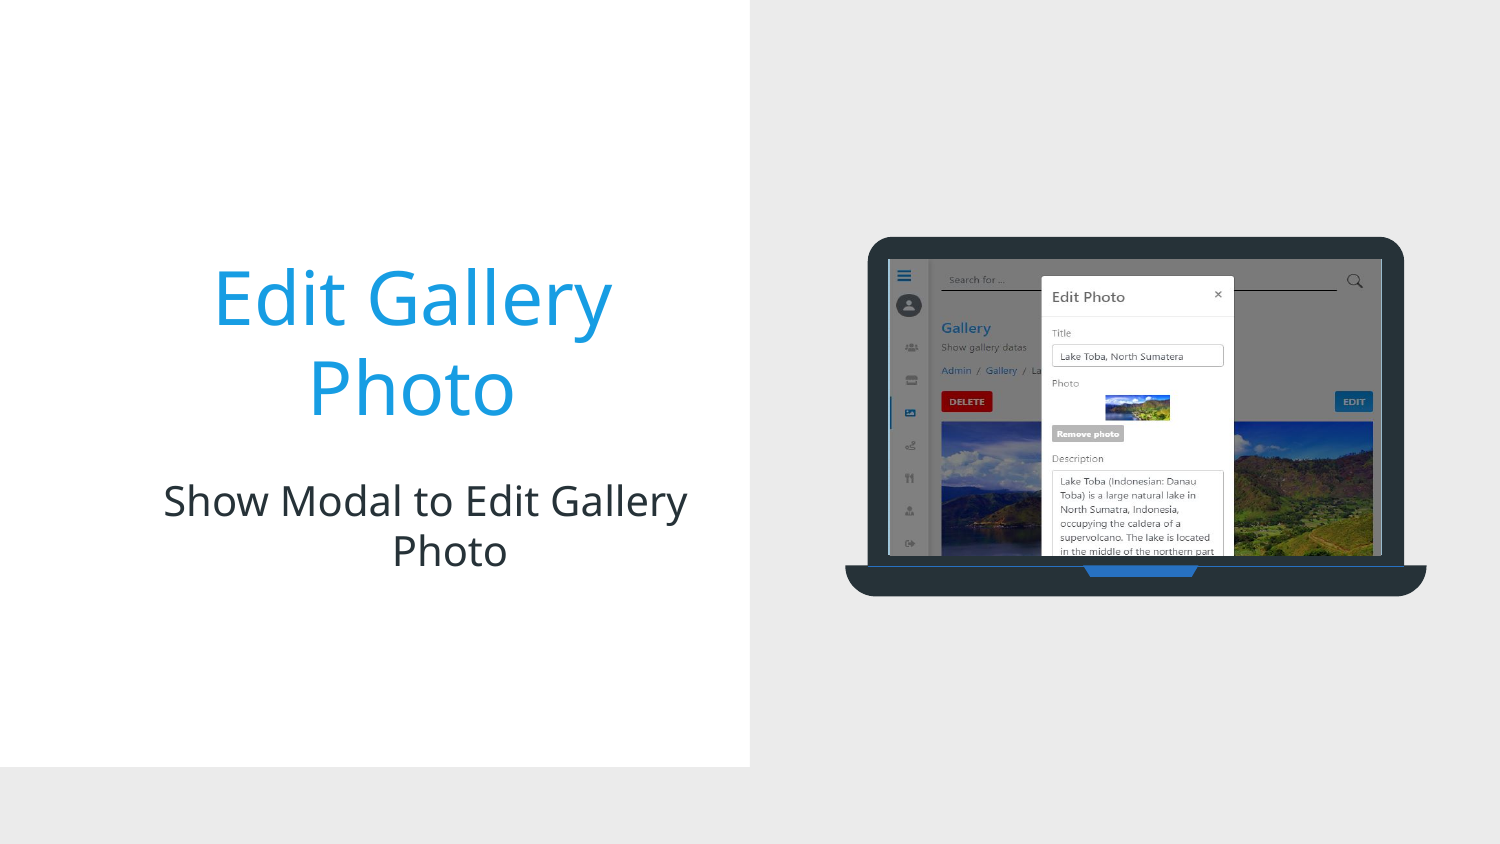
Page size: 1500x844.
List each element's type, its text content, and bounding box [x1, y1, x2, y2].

picture [888, 259, 1382, 557]
subtitle Show Modal to Edit Gallery Photo [118, 459, 708, 663]
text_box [845, 236, 1427, 597]
title Edit Gallery Photo [118, 202, 708, 446]
